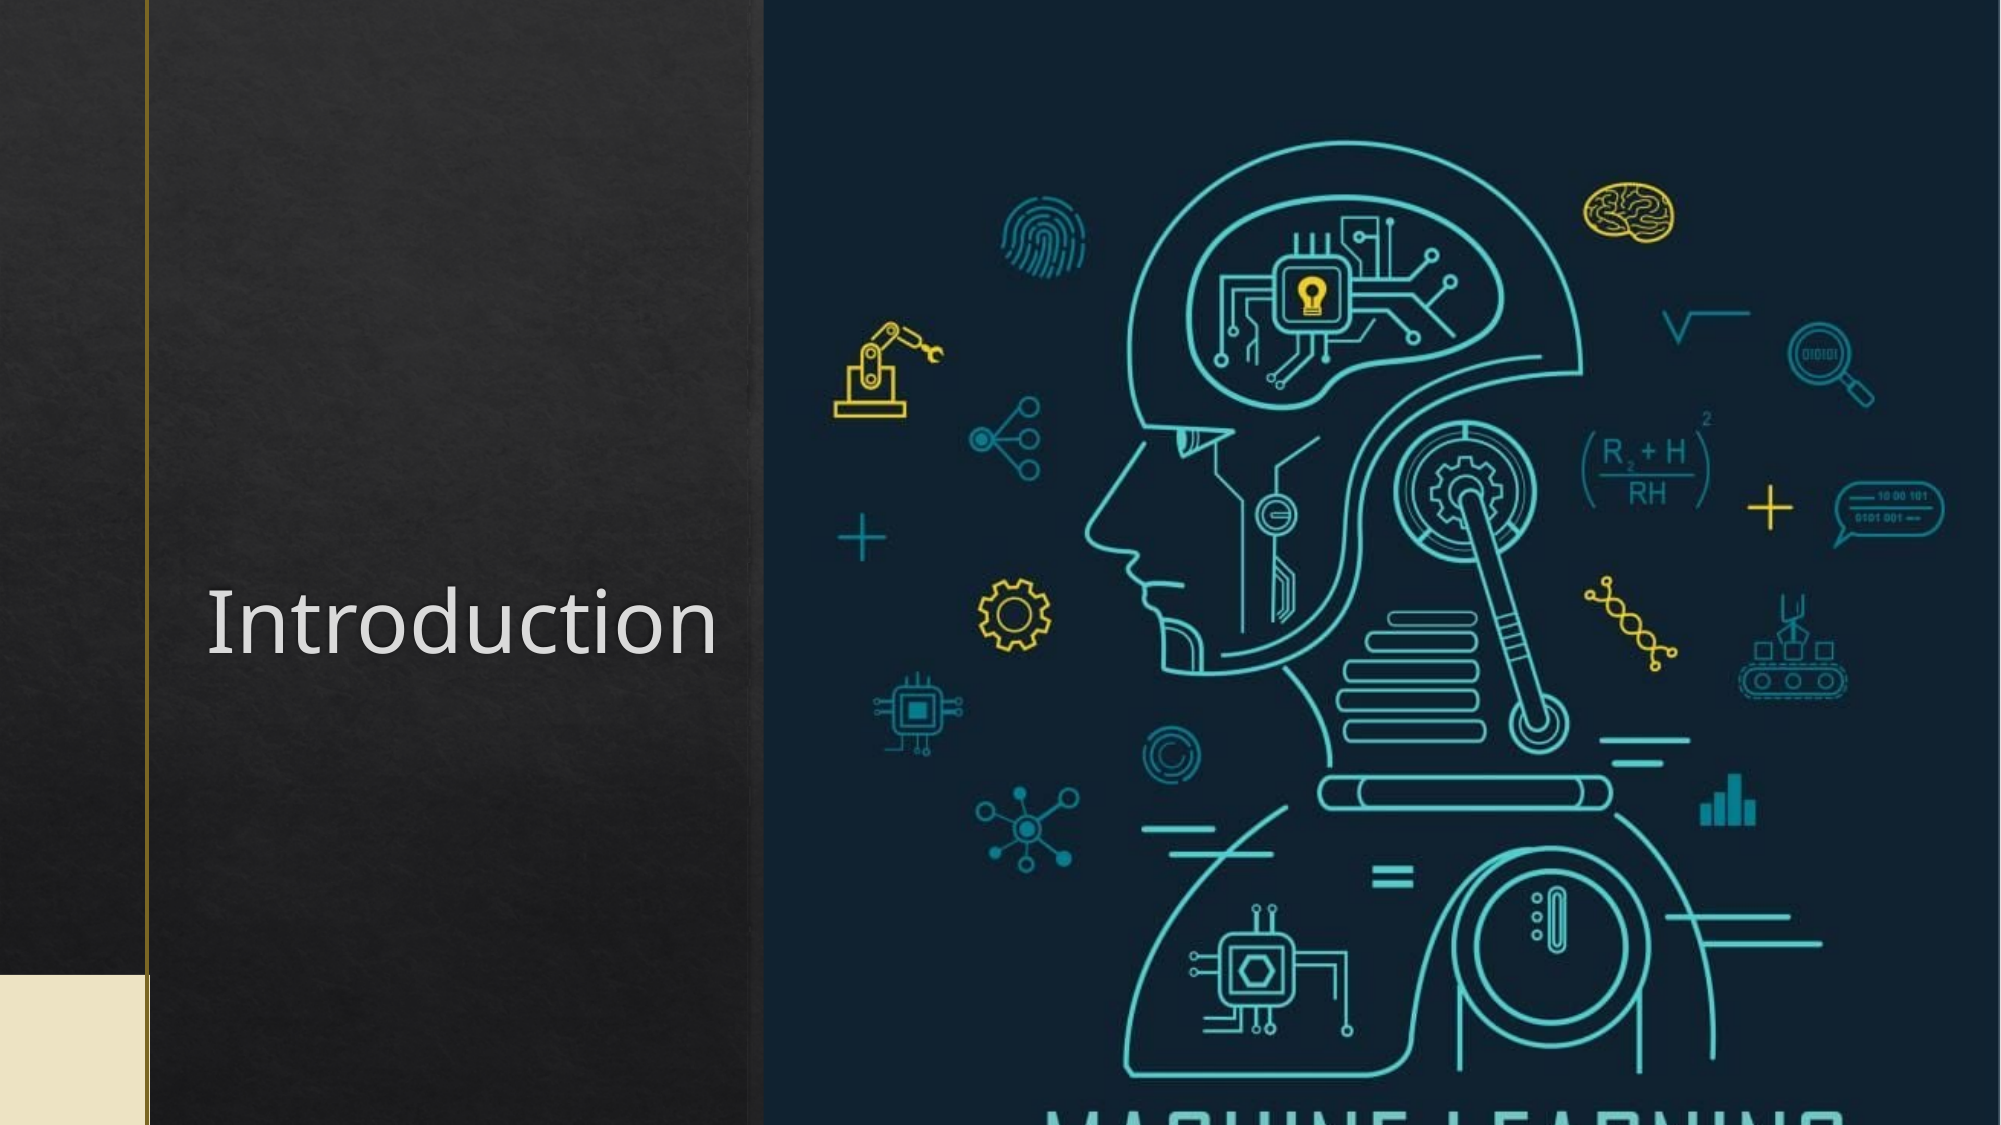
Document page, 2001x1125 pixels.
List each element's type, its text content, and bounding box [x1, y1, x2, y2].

title Introduction [191, 104, 737, 679]
picture [746, 0, 2000, 1125]
